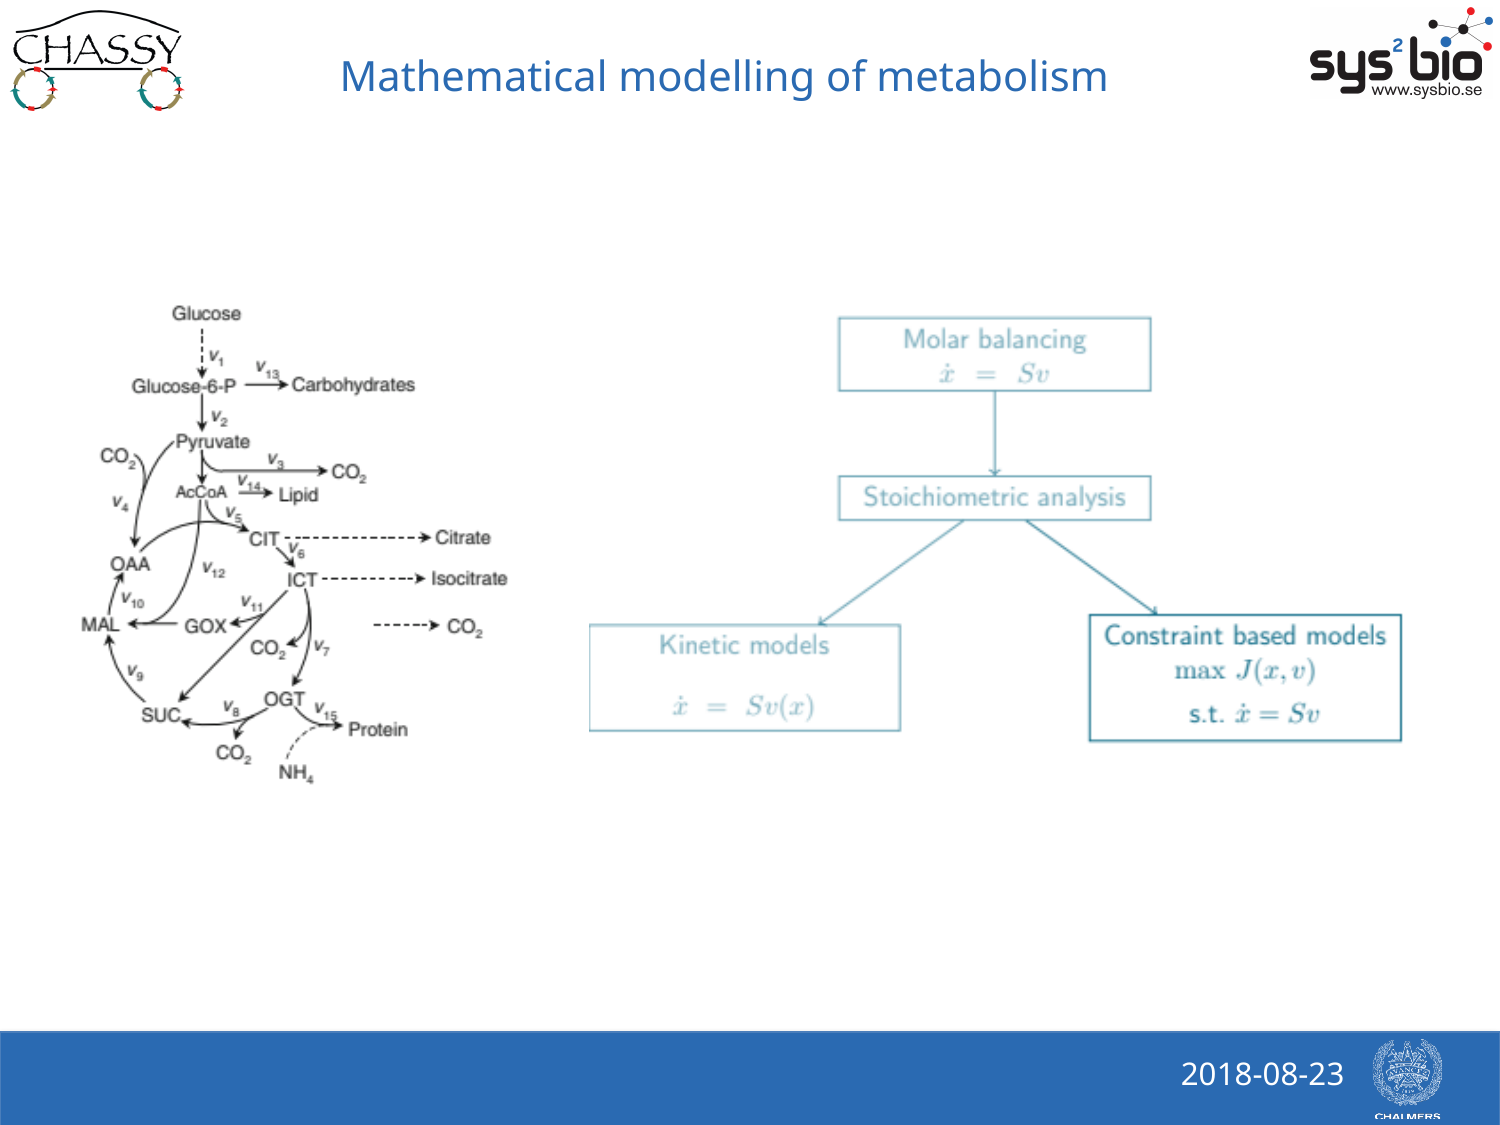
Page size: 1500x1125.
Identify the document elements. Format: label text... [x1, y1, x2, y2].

picture [0, 0, 193, 116]
title Mathematical modelling of metabolism [303, 42, 1146, 177]
text_box 2018-08-23 [1166, 1046, 1362, 1099]
picture [1310, 7, 1493, 99]
picture [588, 300, 1406, 789]
picture [29, 266, 518, 803]
